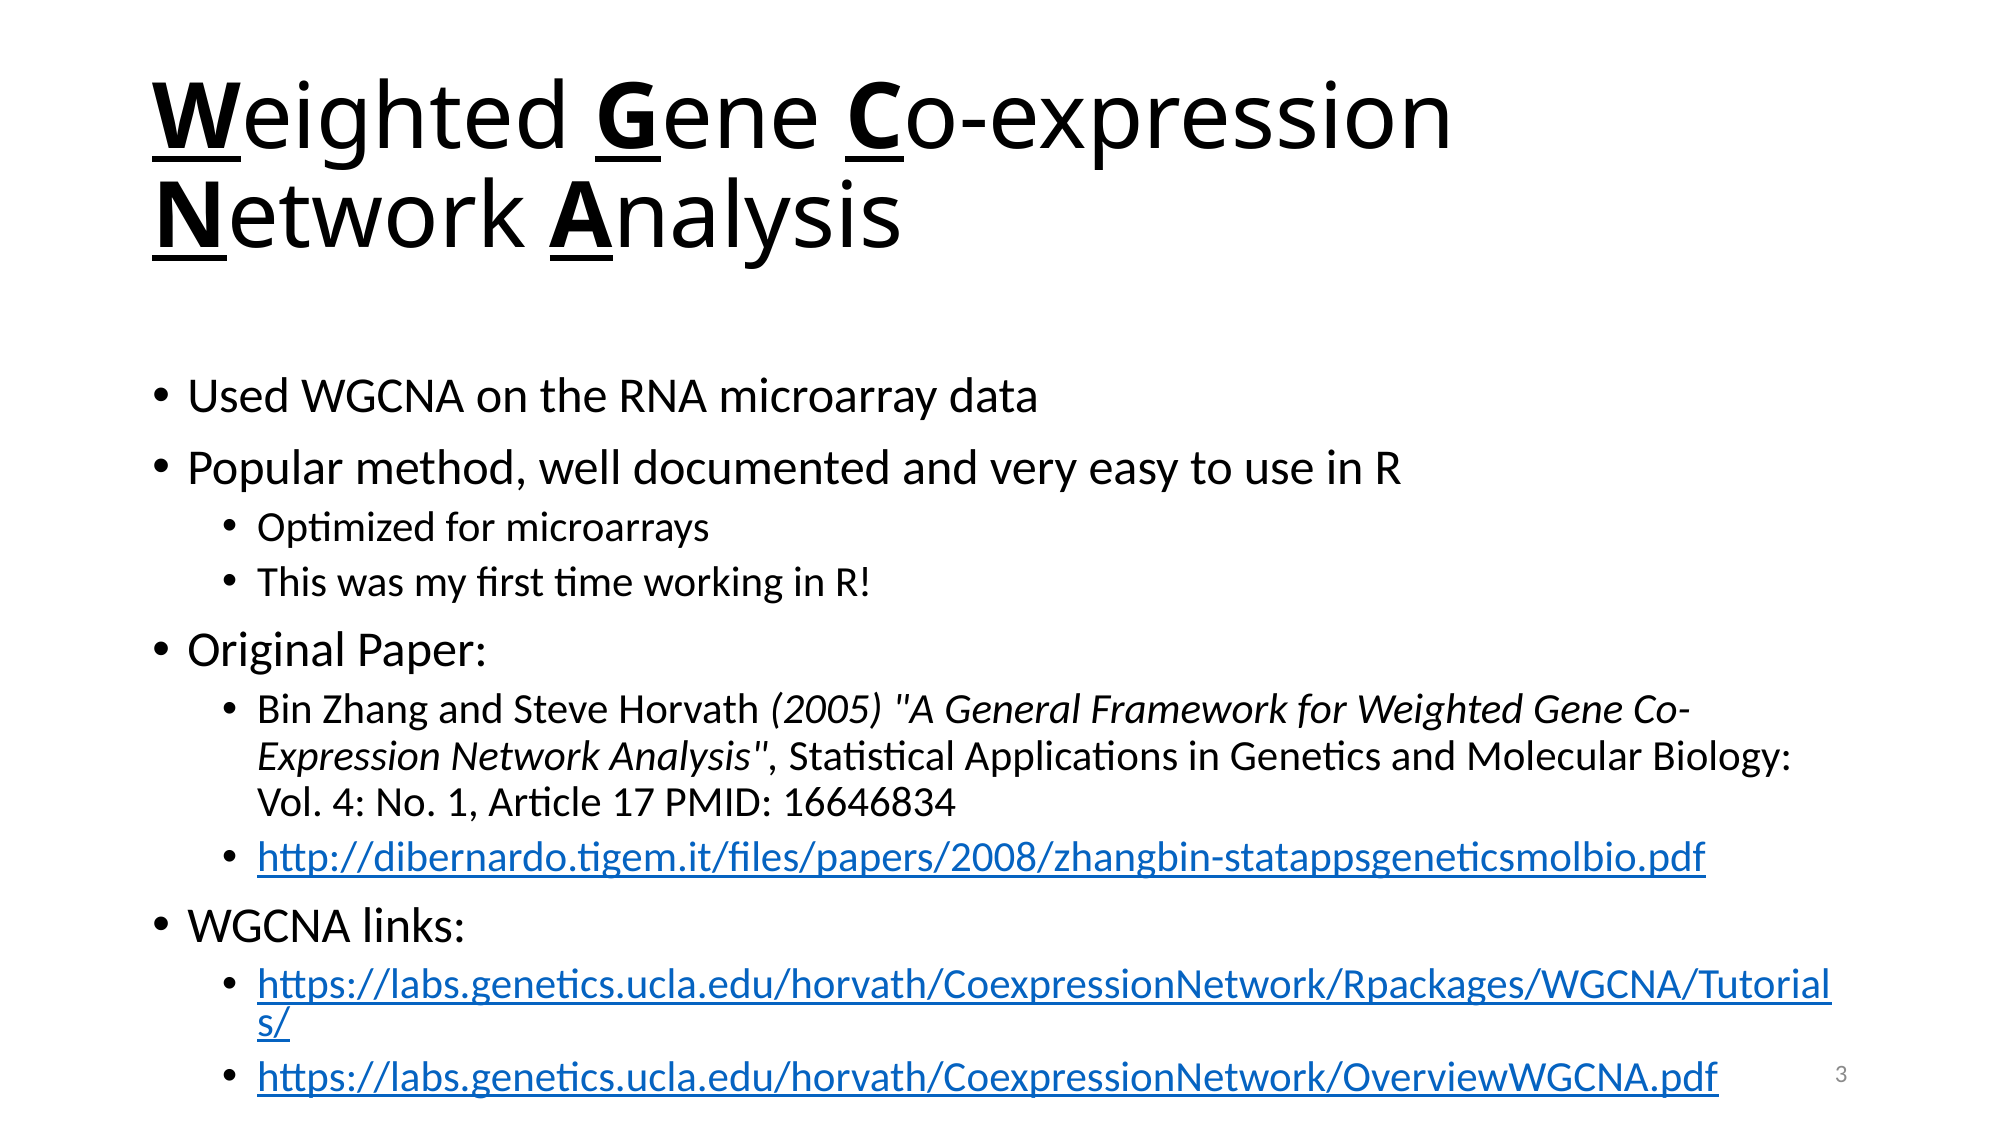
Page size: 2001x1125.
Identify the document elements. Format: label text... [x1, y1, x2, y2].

list Used WGCNA on the RNA microarray data Popular method, well documented and very easy to use in R Optimized for microarrays This was my first time working in R! Original Paper: Bin Zhang and Steve Horvath (2005) "A General Framework for Weighted Gene Co-Expression Network Analysis", Statistical Applications in Genetics and Molecular Biology: Vol. 4: No. 1, Article 17 PMID: 16646834 http://dibernardo.tigem.it/files/papers/2008/zhangbin-statappsgeneticsmolbio.pdf WGCNA links: https://labs.genetics.ucla.edu/horvath/CoexpressionNetwork/Rpackages/WGCNA/Tutorials/ https://labs.genetics.ucla.edu/horvath/CoexpressionNetwork/OverviewWGCNA.pdf [137, 362, 1863, 1076]
title Weighted Gene Co-expression Network Analysis [137, 59, 1863, 278]
slide_number 3 [1412, 1042, 1863, 1103]
